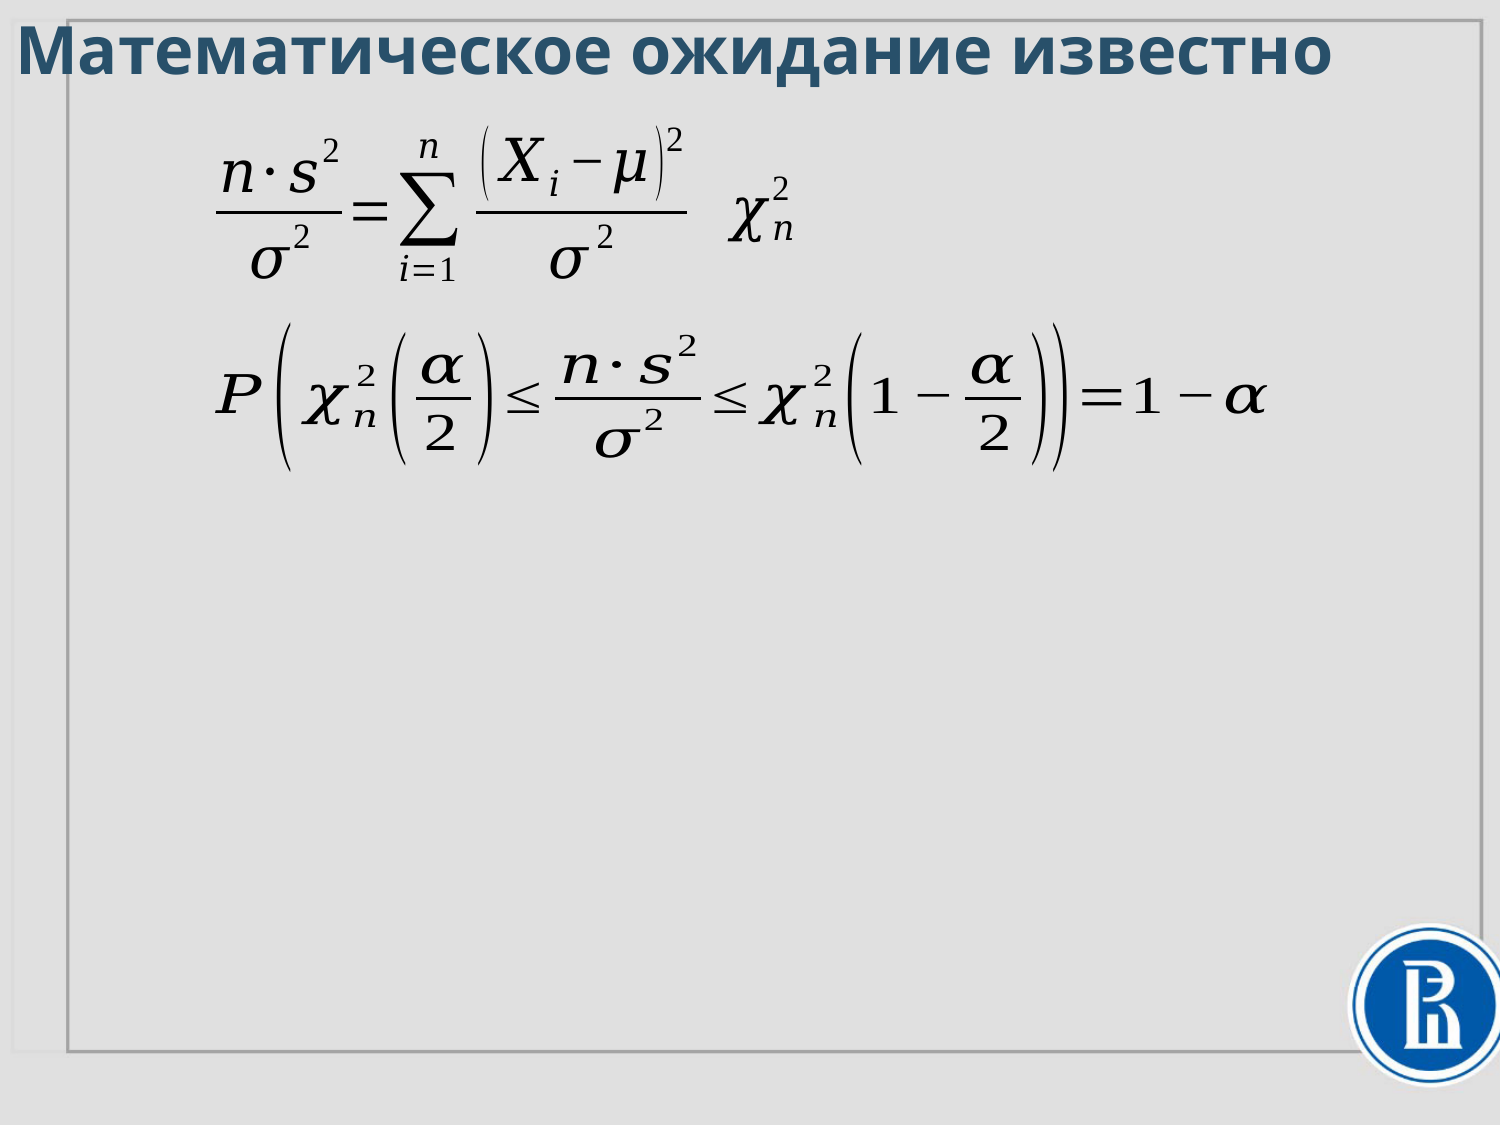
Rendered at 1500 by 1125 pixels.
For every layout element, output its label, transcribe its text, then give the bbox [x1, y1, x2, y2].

title Математическое ожидание известно [0, 0, 1500, 102]
picture [0, 102, 1500, 1125]
